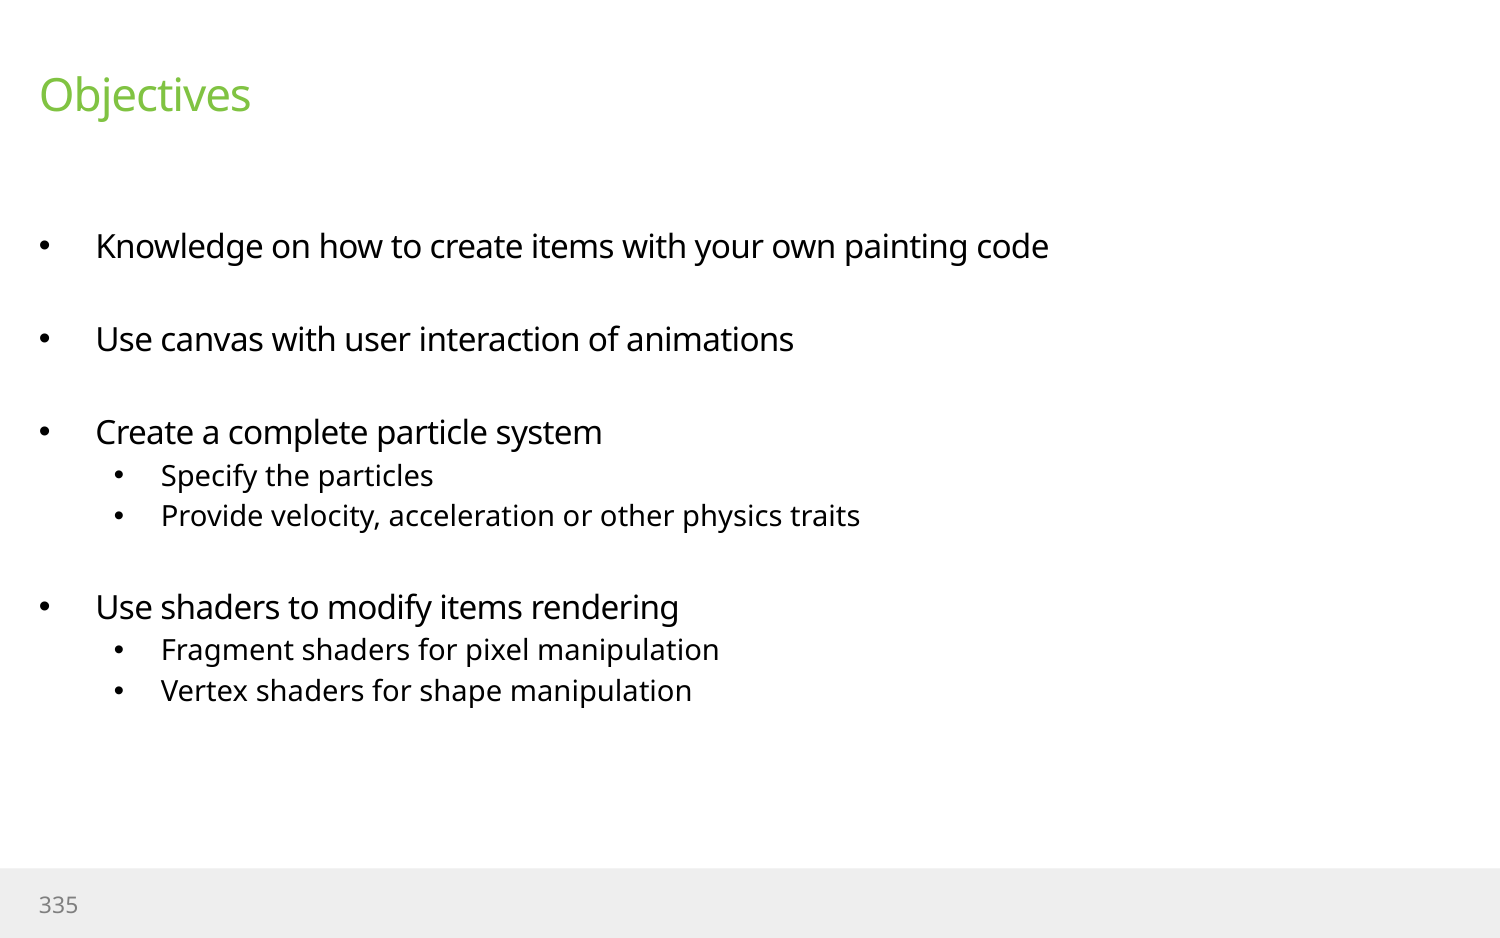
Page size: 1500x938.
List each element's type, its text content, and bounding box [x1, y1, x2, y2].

slide_number 335 [39, 892, 410, 921]
list Knowledge on how to create items with your own painting code Use canvas with user interaction of animations Create a complete particle system Specify the particles Provide velocity, acceleration or other physics traits Use shaders to modify items rendering Fragment shaders for pixel manipulation Vertex shaders for shape manipulation [39, 224, 1272, 846]
title Objectives [39, 66, 1052, 196]
